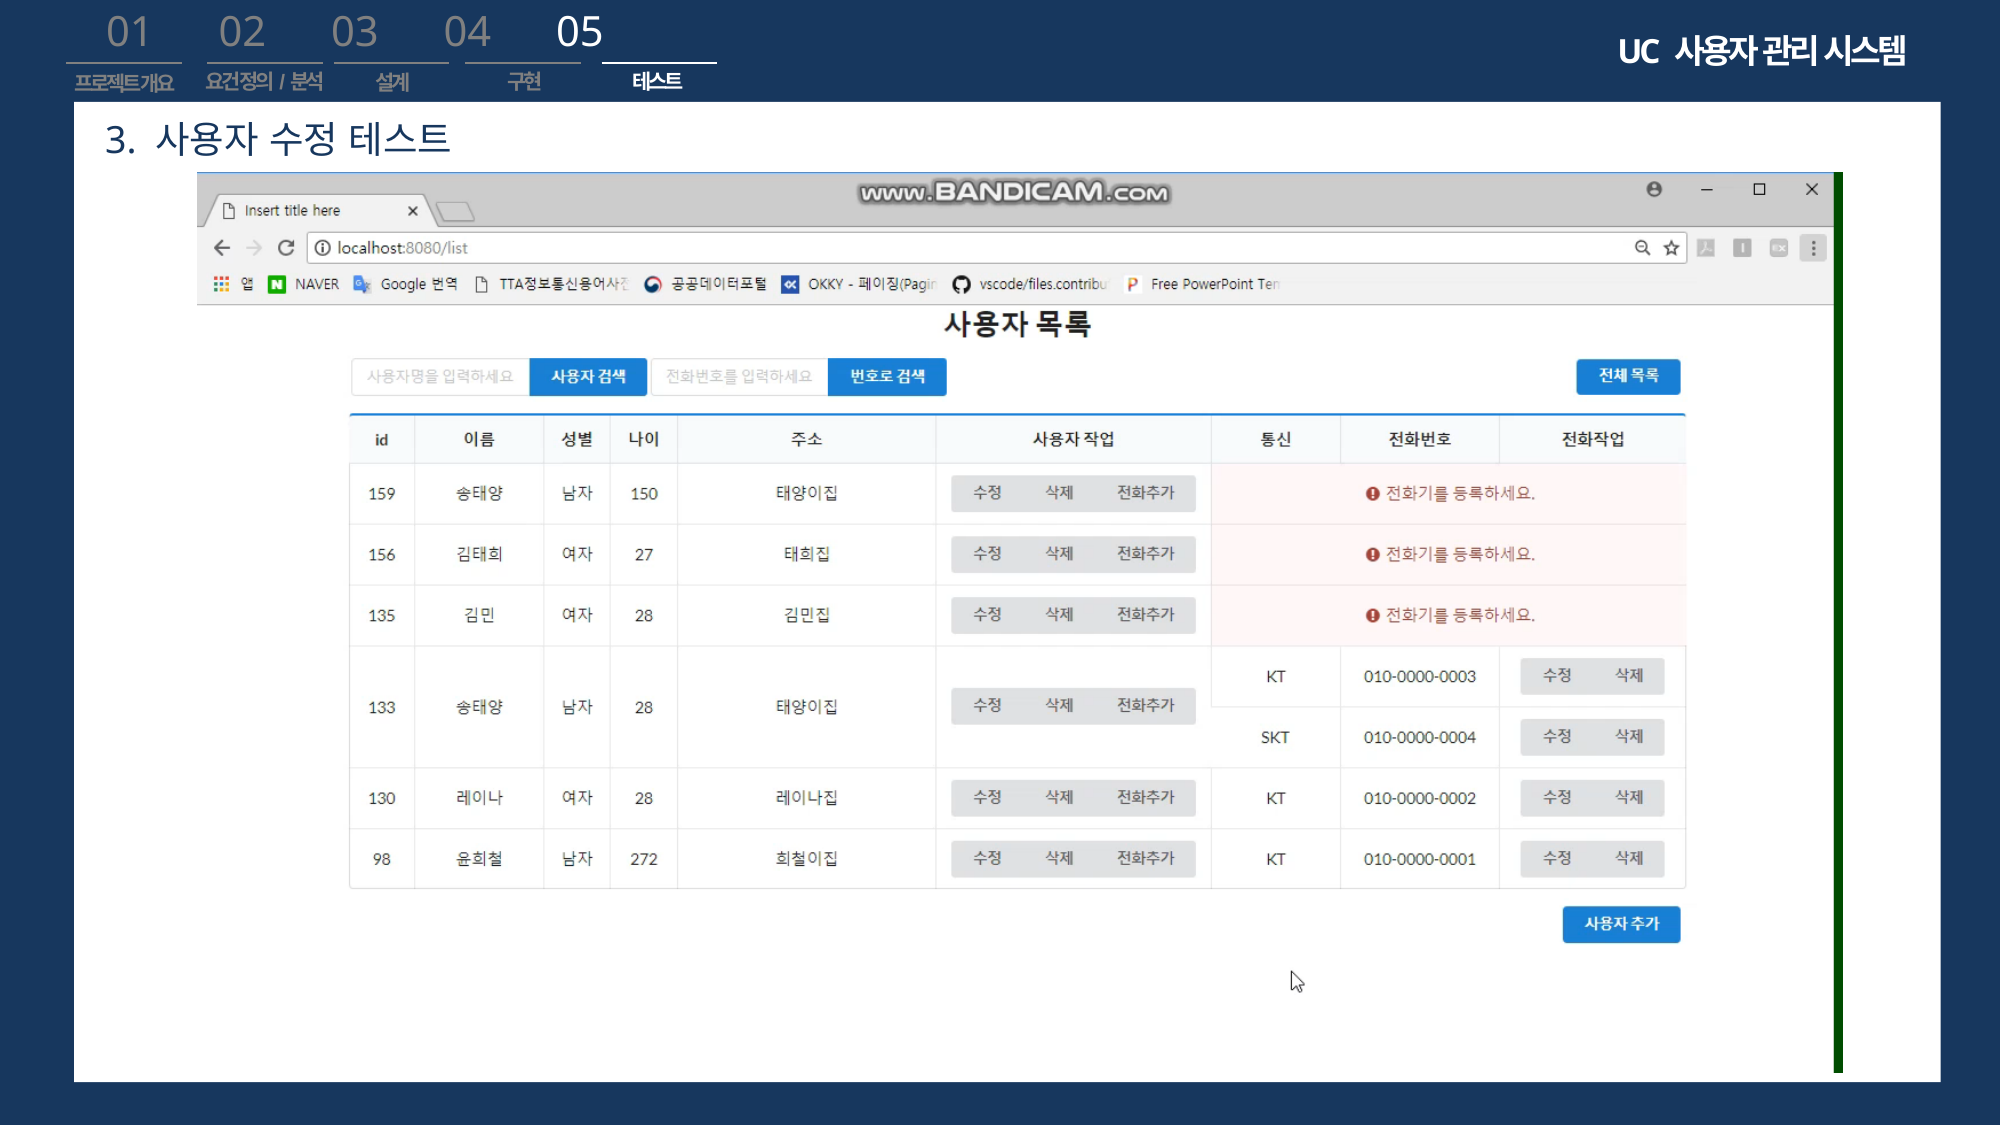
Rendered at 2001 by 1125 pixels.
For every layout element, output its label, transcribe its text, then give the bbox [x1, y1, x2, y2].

text_box 테스트 [608, 72, 708, 102]
text_box UC 사용자 관리 시스템 [1602, 22, 1924, 78]
text_box [72, 100, 1943, 1084]
text_box 설계 [347, 72, 439, 102]
text_box 프로젝트 개요 [43, 62, 208, 103]
text_box 요건 정의/분석 [183, 61, 347, 102]
text_box 01 02 03 04 05 [91, 0, 706, 63]
text_box 구현 [486, 72, 563, 102]
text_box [196, 170, 1844, 1074]
text_box 3. 사용자 수정 테스트 [90, 108, 712, 169]
